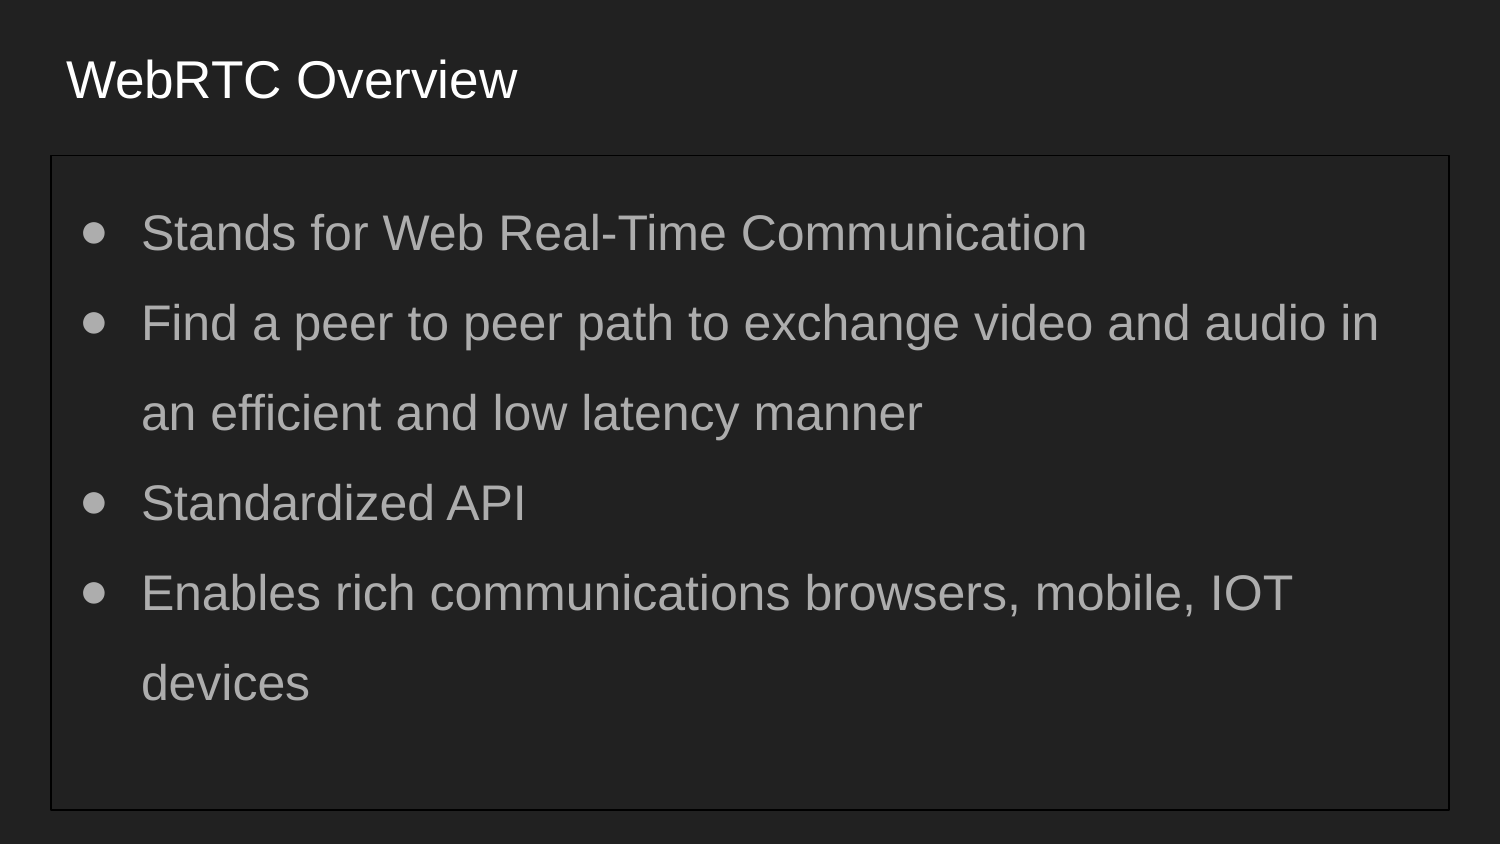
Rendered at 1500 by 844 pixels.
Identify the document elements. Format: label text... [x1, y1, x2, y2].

title WebRTC Overview [51, 30, 1449, 125]
list Stands for Web Real-Time Communication Find a peer to peer path to exchange video and audio in an efficient and low latency manner Standardized API Enables rich communications browsers, mobile, IOT devices [51, 155, 1449, 811]
